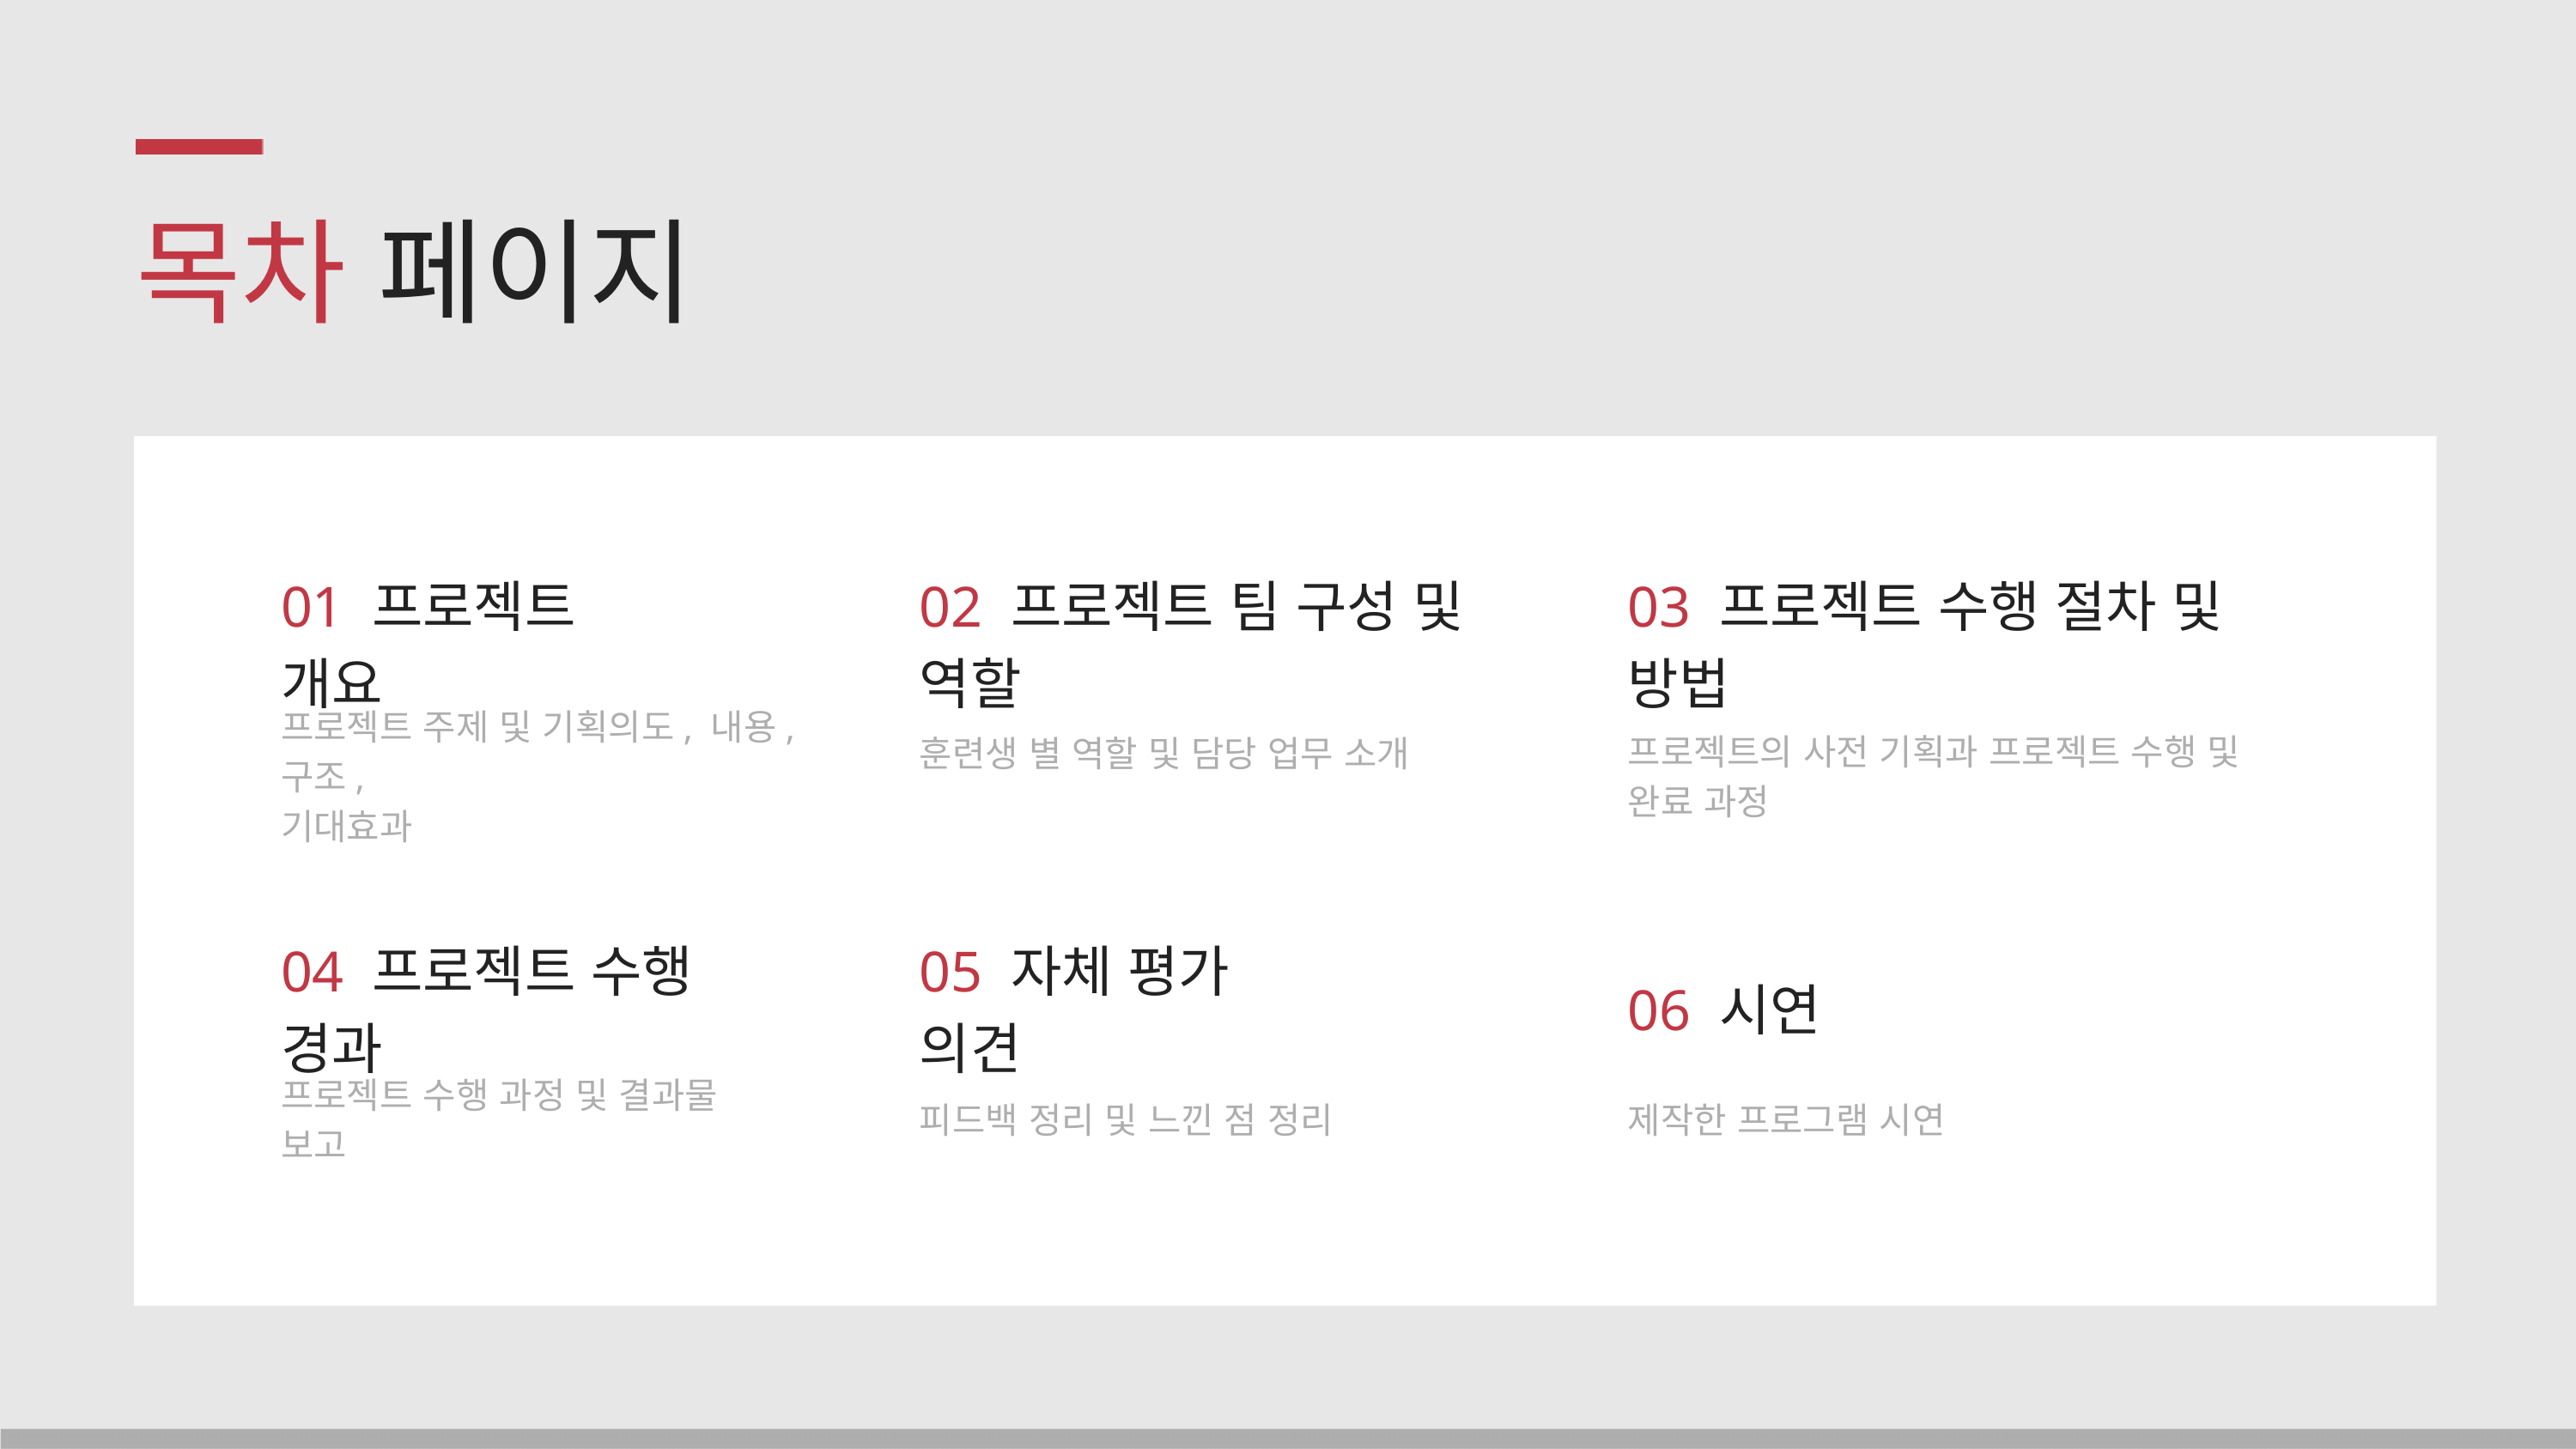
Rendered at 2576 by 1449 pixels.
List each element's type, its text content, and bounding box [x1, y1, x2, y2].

picture [136, 139, 264, 155]
text_box 목차 페이지 [136, 177, 1157, 338]
picture [0, 1428, 2576, 1449]
picture [133, 436, 2437, 1307]
